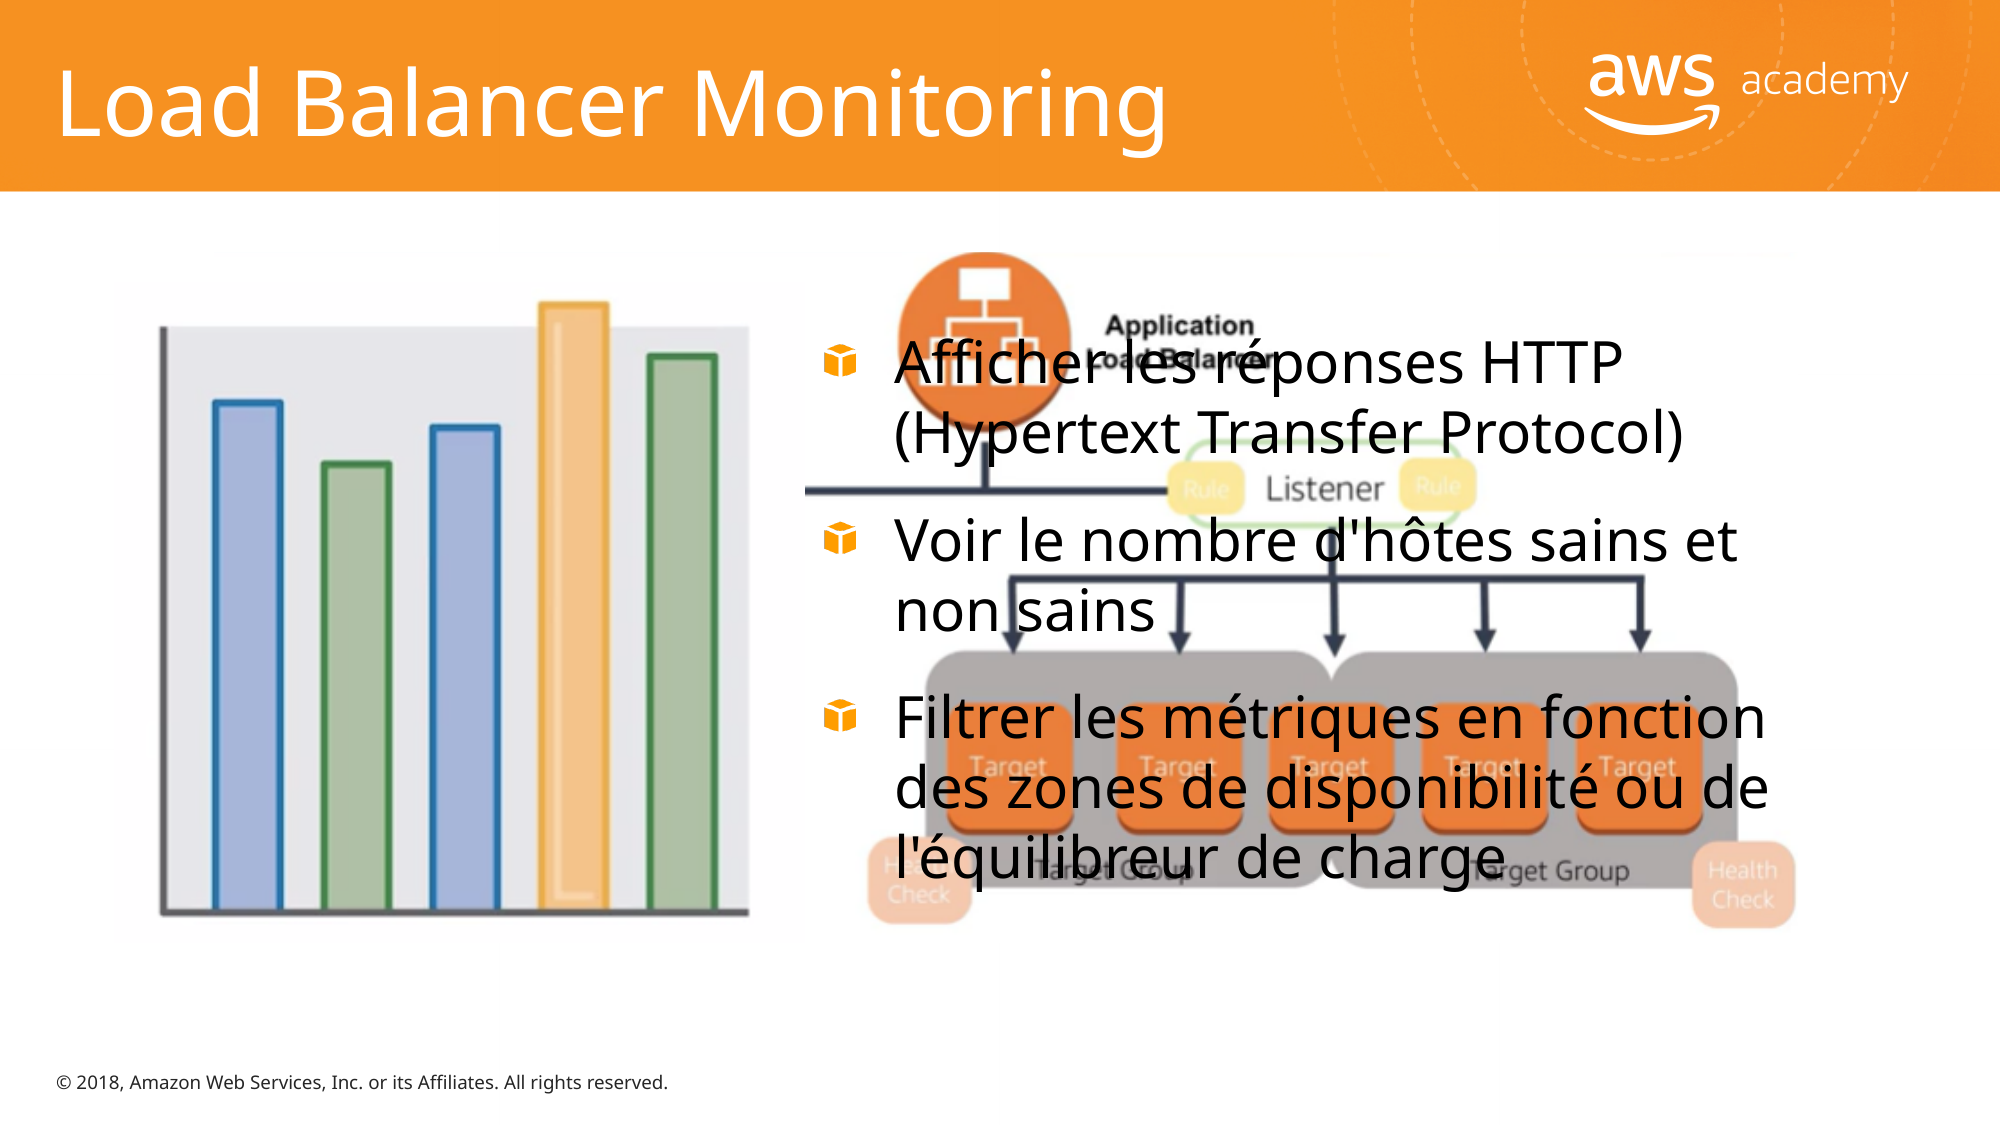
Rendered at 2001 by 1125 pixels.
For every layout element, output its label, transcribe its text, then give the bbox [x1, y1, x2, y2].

title Load Balancer Monitoring [39, 43, 1566, 172]
picture [0, 0, 2000, 1125]
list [214, 252, 1800, 943]
